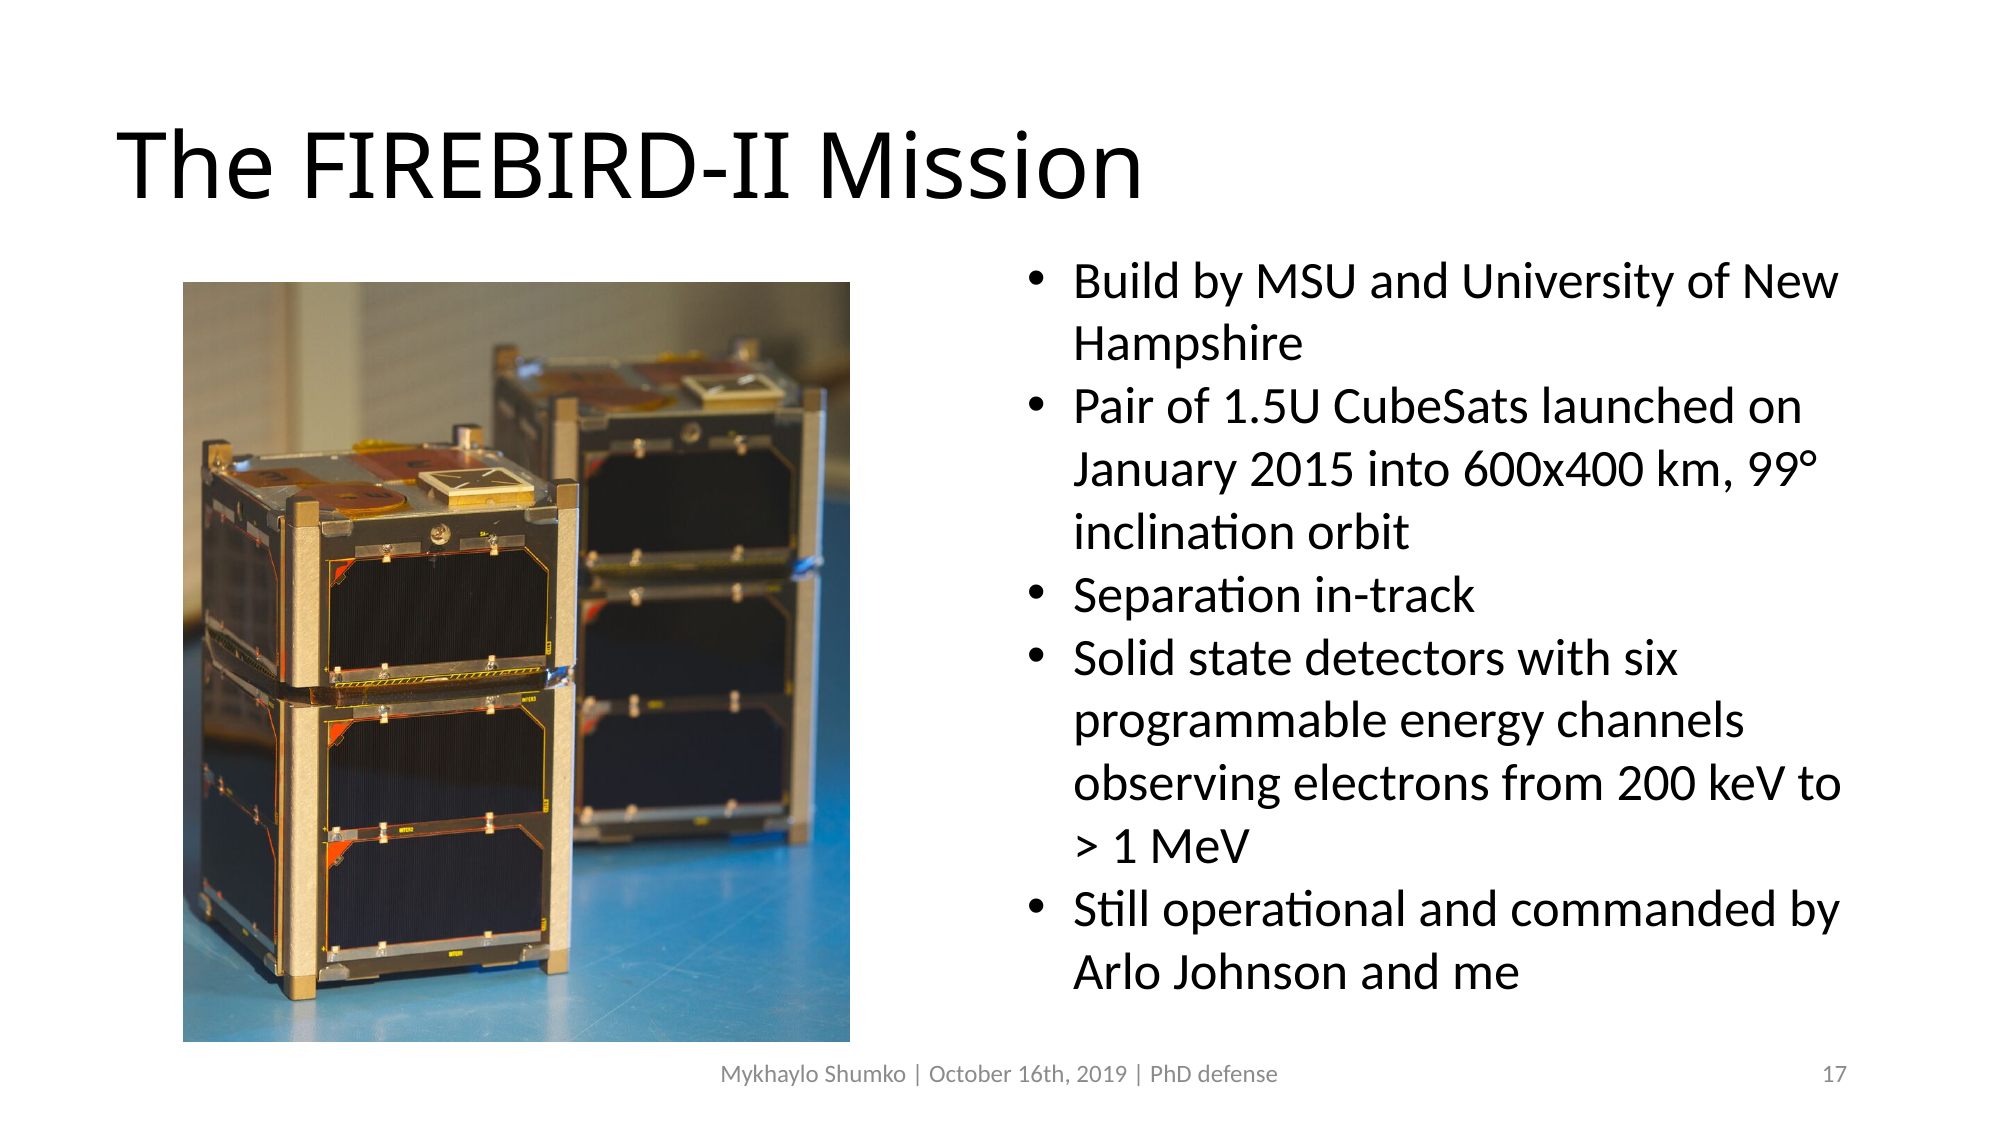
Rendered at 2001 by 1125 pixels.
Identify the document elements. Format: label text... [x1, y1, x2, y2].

footer Mykhaylo Shumko | October 16th, 2019 | PhD defense [662, 1042, 1338, 1103]
slide_number 17 [1412, 1042, 1863, 1103]
list Build by MSU and University of New Hampshire Pair of 1.5U CubeSats launched on January 2015 into 600x400 km, 99° inclination orbit Separation in-track Solid state detectors with six programmable energy channels observing electrons from 200 keV to > 1 MeV Still operational and commanded by Arlo Johnson and me [1012, 238, 1863, 1014]
title The FIREBIRD-II Mission [101, 59, 1899, 278]
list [183, 282, 850, 1043]
